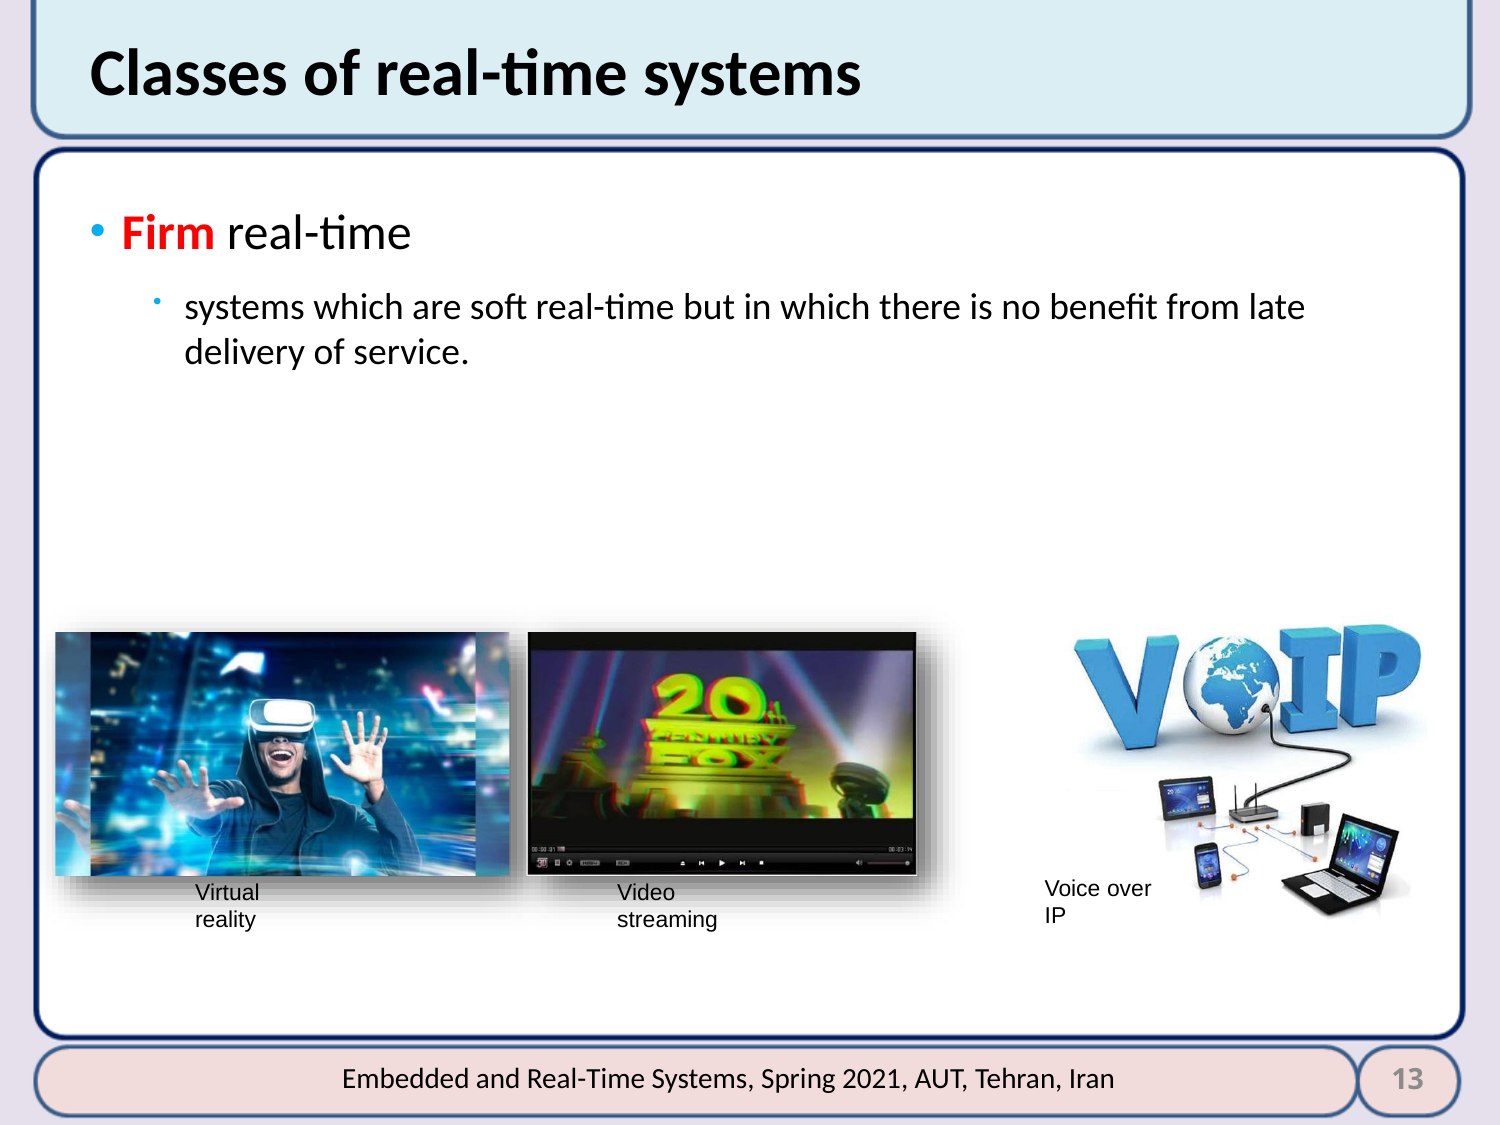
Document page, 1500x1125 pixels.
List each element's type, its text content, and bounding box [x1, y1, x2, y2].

slide_number 13 [1363, 1049, 1453, 1110]
text_box [526, 632, 918, 876]
text_box [55, 632, 494, 876]
title Classes of real-time systems [75, 0, 1425, 138]
text_box Embedded and Real-Time Systems, Spring 2021, AUT, Tehran, Iran [162, 1051, 1288, 1102]
text_box Virtual reality [192, 874, 324, 932]
text_box [494, 600, 979, 937]
text_box [23, 600, 494, 937]
text_box Voice over IP [1042, 871, 1168, 929]
text_box [1064, 616, 1428, 924]
picture [0, 0, 1500, 1125]
text_box Firm real-time systems which are soft real-time but in which there is no benefit from late delivery of service. [62, 197, 1359, 492]
